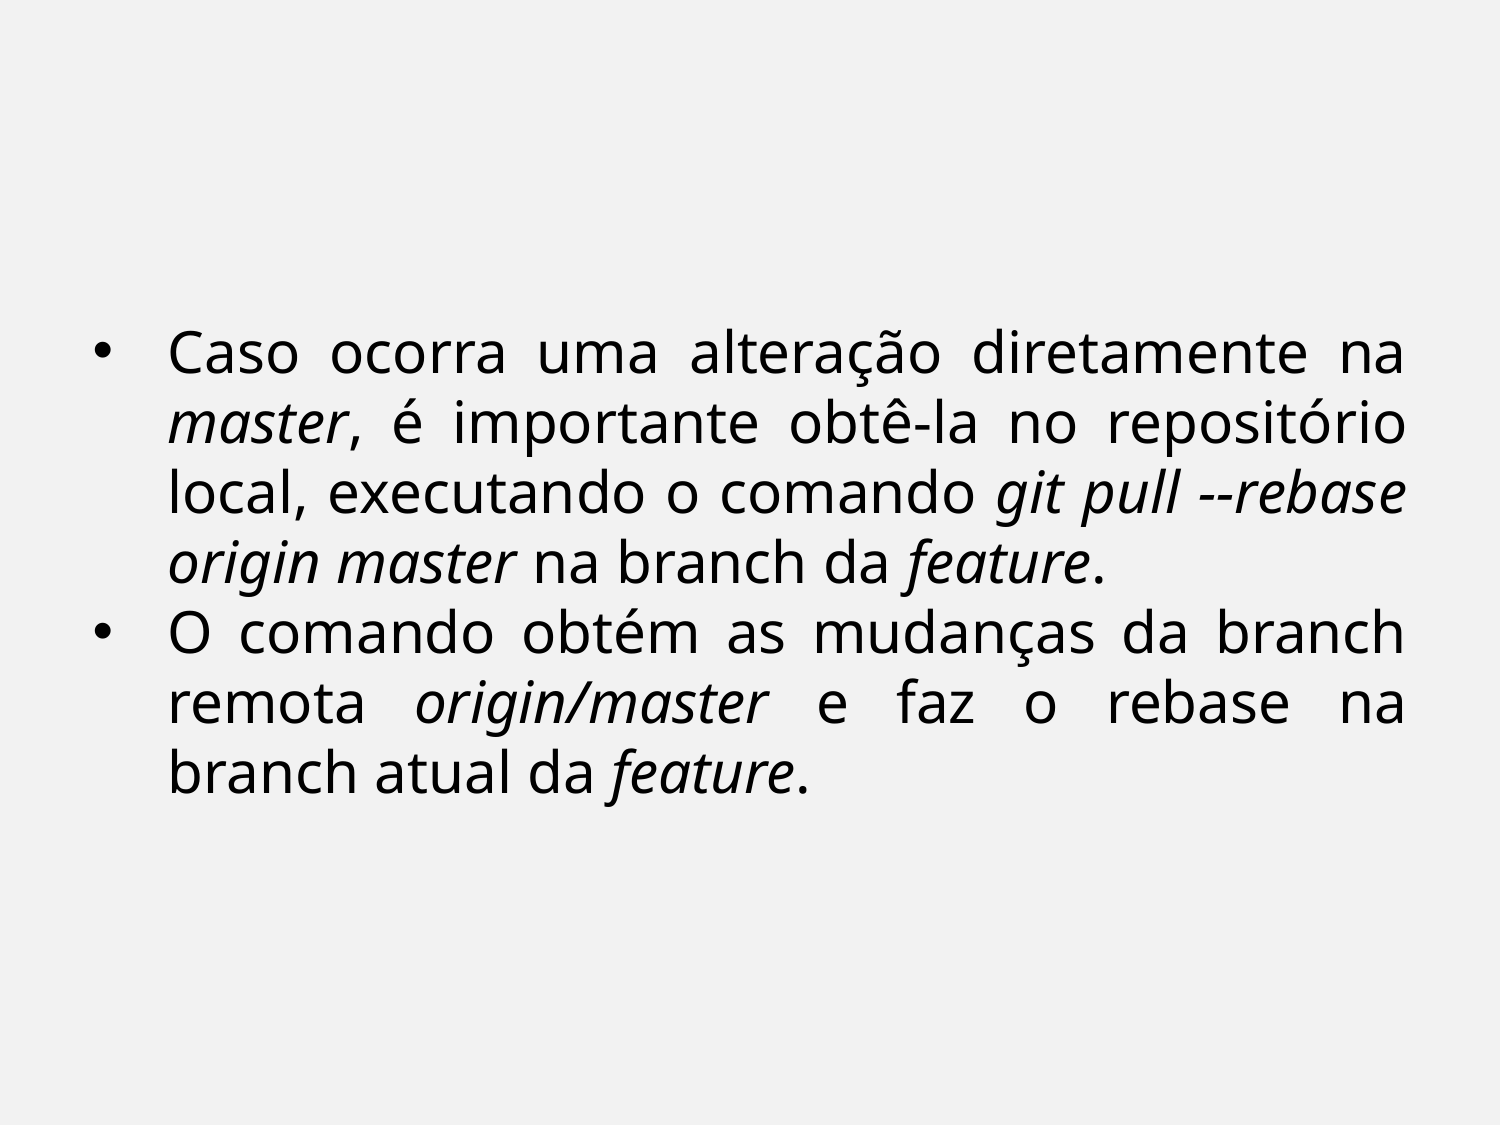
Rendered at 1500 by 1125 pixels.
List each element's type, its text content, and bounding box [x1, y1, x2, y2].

text_box Caso ocorra uma alteração diretamente na master, é importante obtê-la no repositório local, executando o comando git pull --rebase origin master na branch da feature. O comando obtém as mudanças da branch remota origin/master e faz o rebase na branch atual da feature. [78, 307, 1422, 813]
